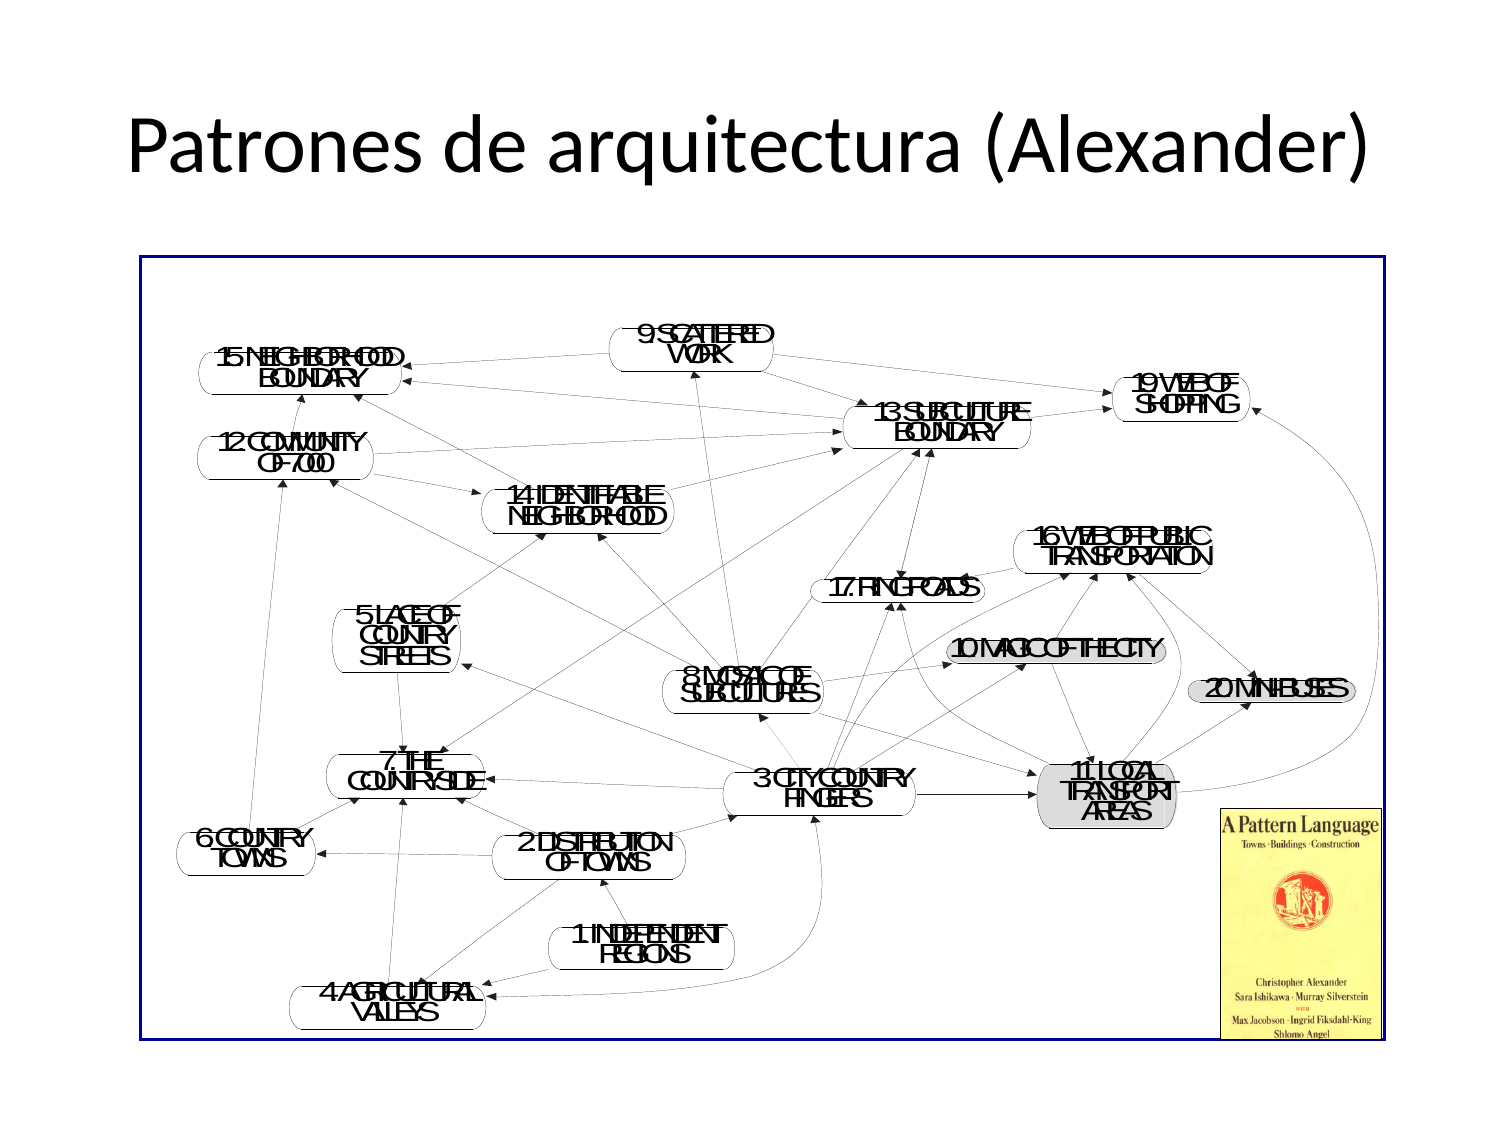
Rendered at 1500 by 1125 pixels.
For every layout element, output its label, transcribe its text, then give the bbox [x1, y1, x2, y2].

title Patrones de arquitectura (Alexander) [74, 44, 1426, 233]
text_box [142, 257, 1383, 1040]
